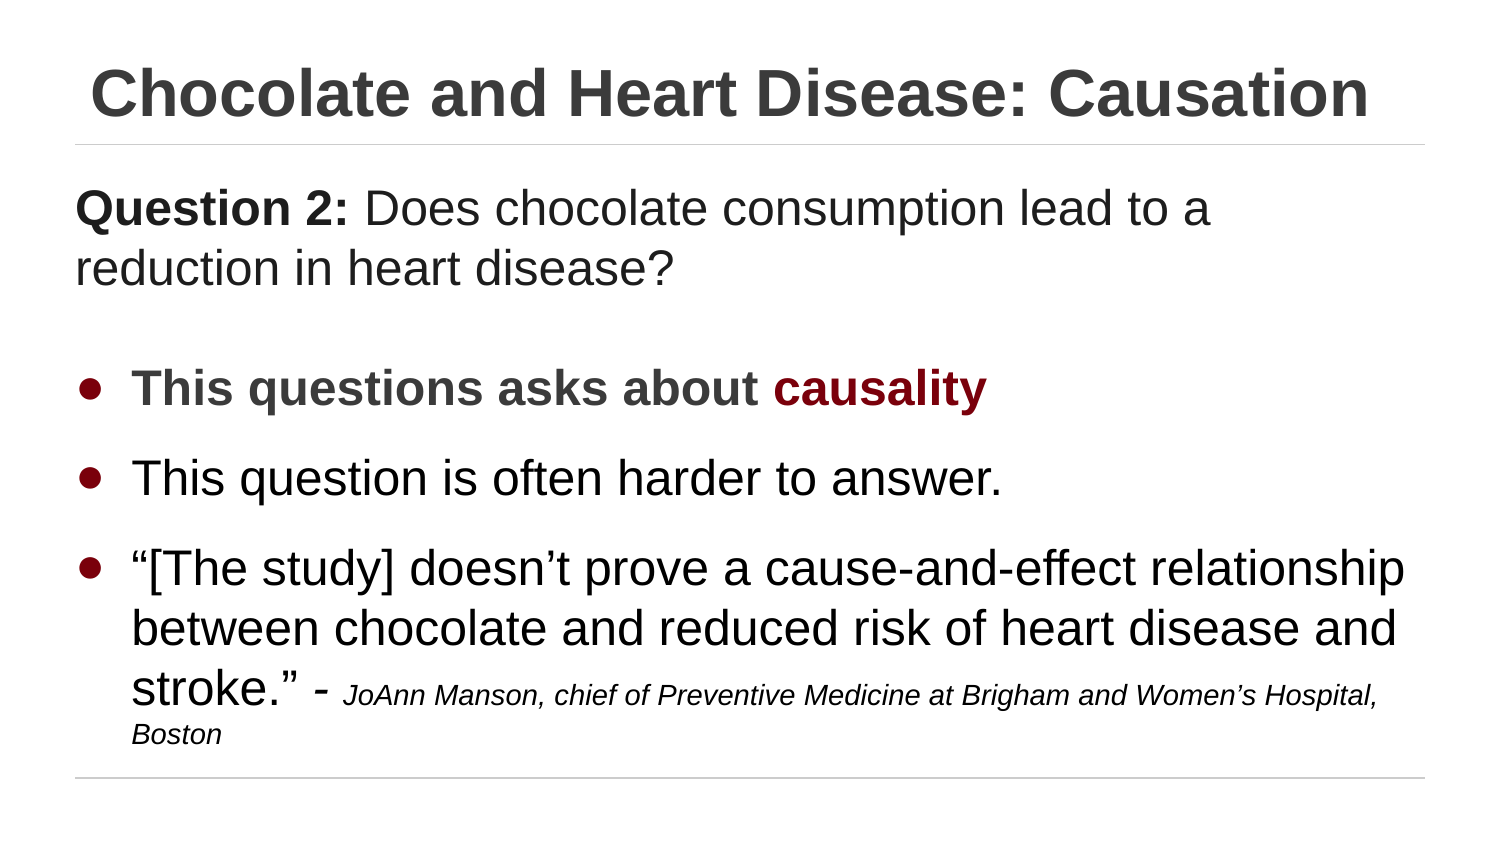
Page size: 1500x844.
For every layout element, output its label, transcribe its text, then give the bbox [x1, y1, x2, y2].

list Question 2: Does chocolate consumption lead to a reduction in heart disease? This questions asks about causality This question is often harder to answer. “[The study] doesn’t prove a cause-and-effect relationship between chocolate and reduced risk of heart disease and stroke.” - JoAnn Manson, chief of Preventive Medicine at Brigham and Women’s Hospital, Boston [75, 175, 1425, 771]
title Chocolate and Heart Disease: Causation [75, 33, 1500, 145]
